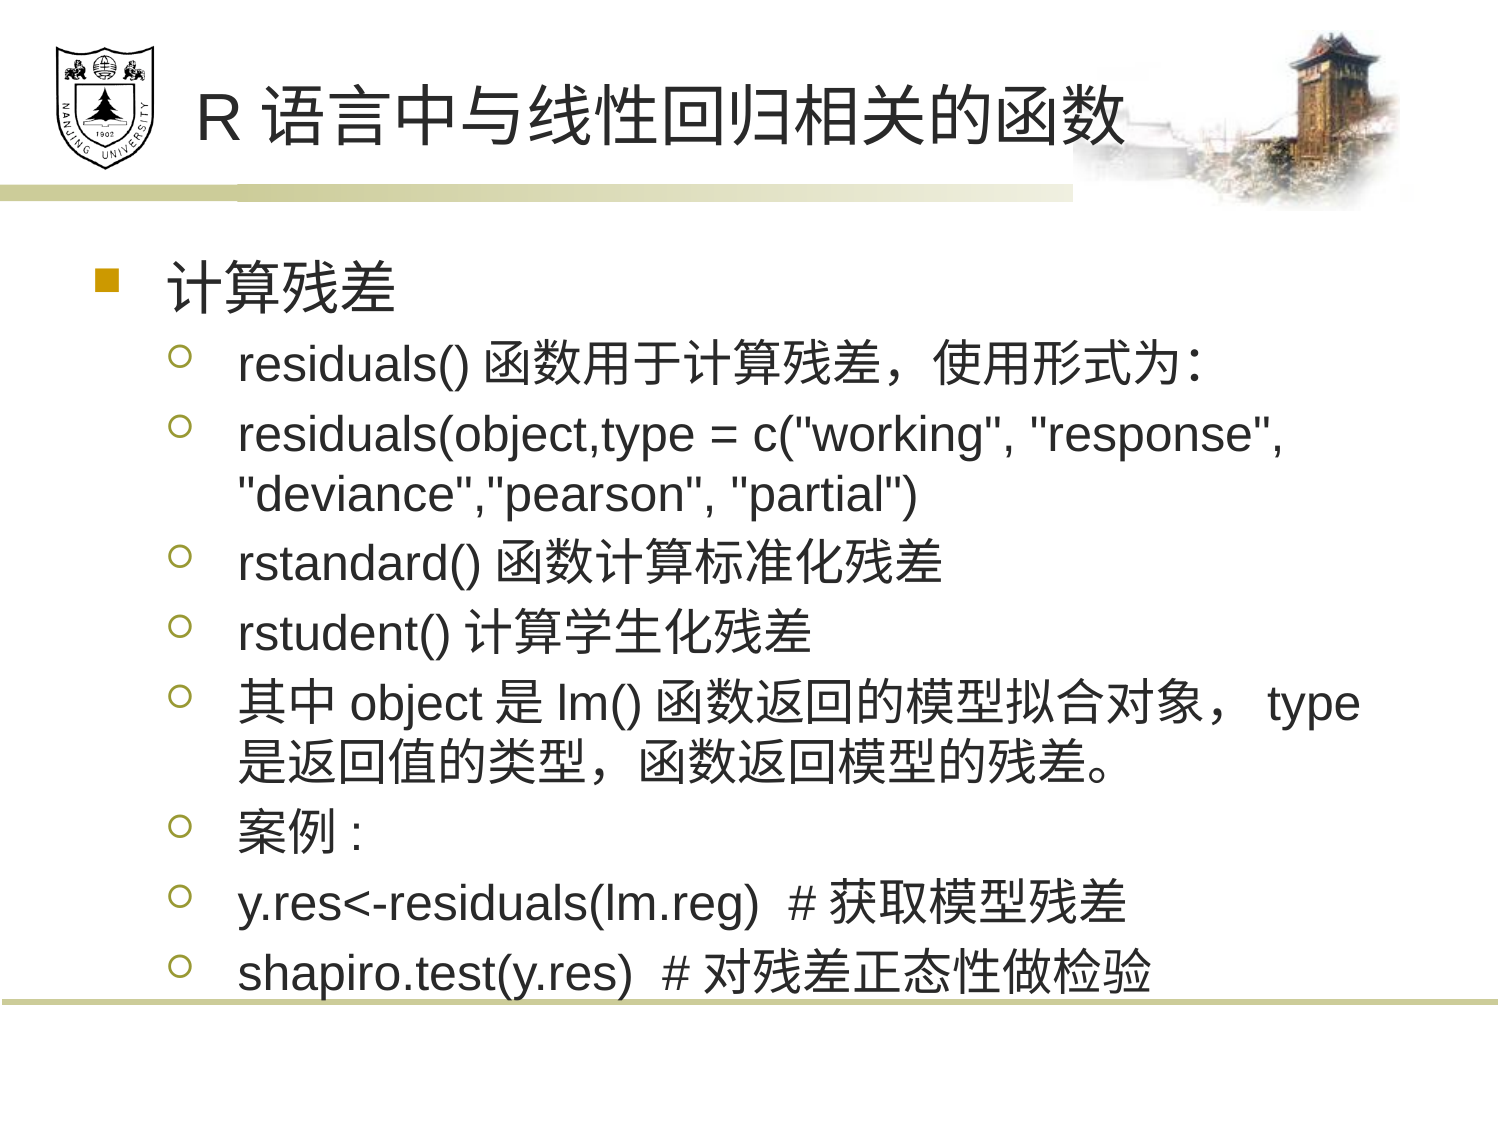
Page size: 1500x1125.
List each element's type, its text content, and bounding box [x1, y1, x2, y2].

picture [1073, 30, 1400, 211]
picture [2, 999, 1498, 1005]
picture [50, 42, 160, 173]
list 计算残差 residuals()函数用于计算残差，使用形式为： residuals(object,type = c("working", "response", "deviance","pearson", "partial") rstandard()函数计算标准化残差 rstudent()计算学生化残差 其中object是lm()函数返回的模型拟合对象，type是返回值的类型，函数返回模型的残差。 案例: y.res<-residuals(lm.reg) #获取模型残差 shapiro.test(y.res) #对残差正态性做检验 [76, 243, 1413, 965]
title R语言中与线性回归相关的函数 [171, 66, 1152, 161]
